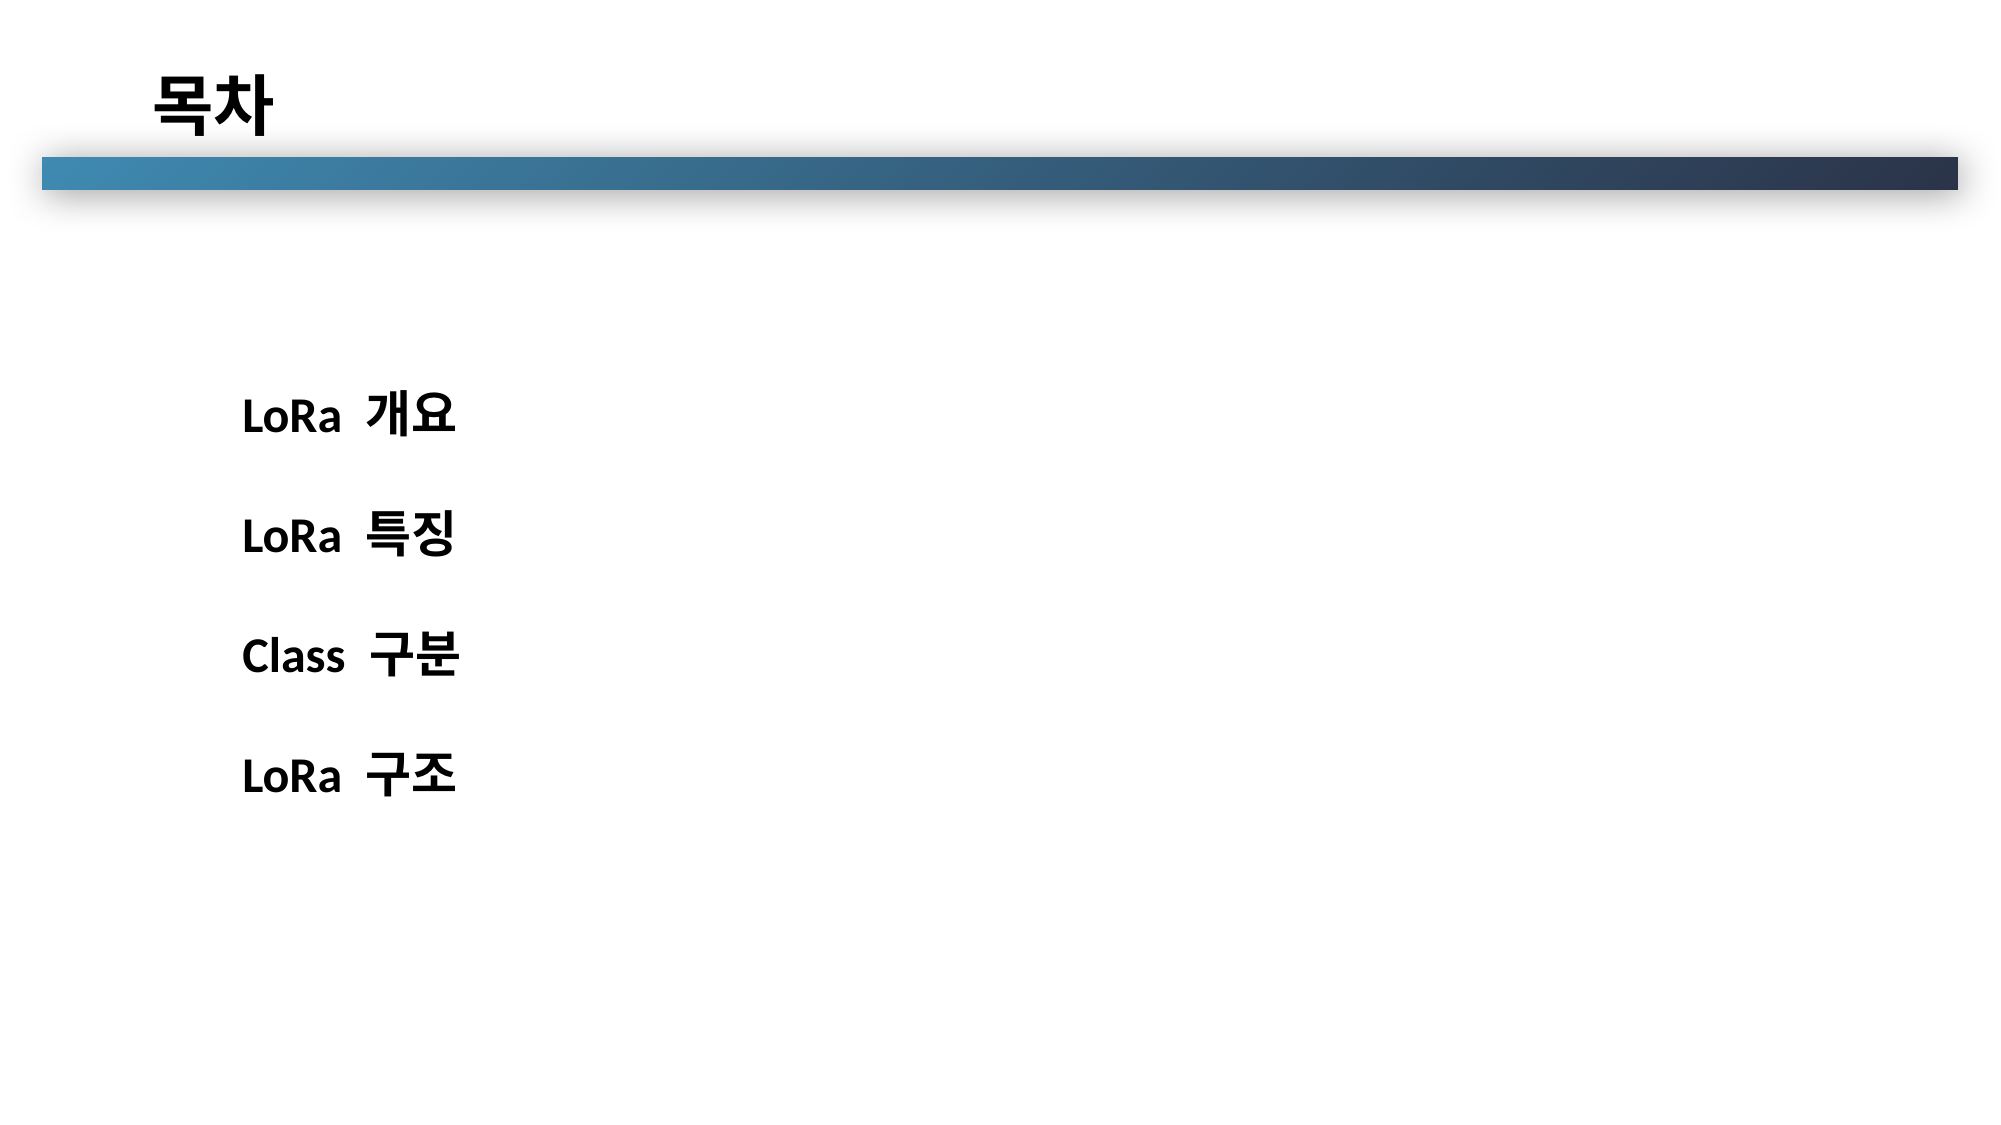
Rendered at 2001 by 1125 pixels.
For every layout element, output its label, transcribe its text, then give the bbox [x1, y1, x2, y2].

text_box LoRa 개요 LoRa 특징 Class 구분 LoRa 구조 [227, 375, 476, 871]
text_box [41, 157, 1959, 191]
title 목차 [137, 0, 1863, 137]
